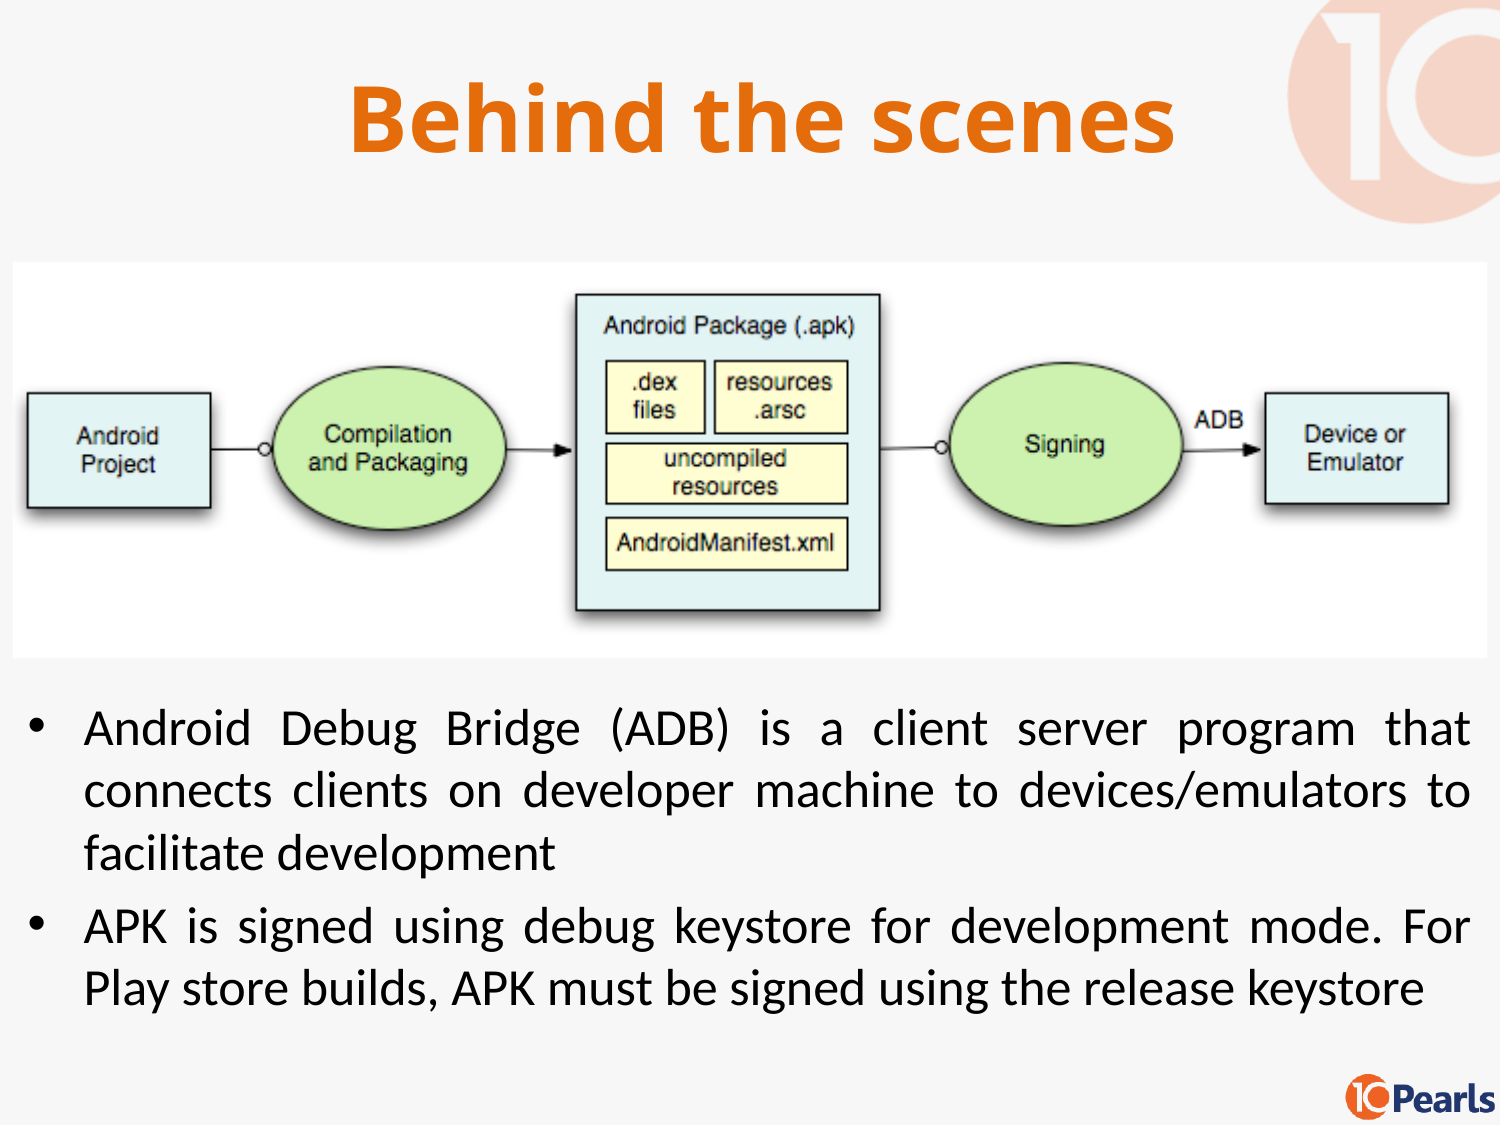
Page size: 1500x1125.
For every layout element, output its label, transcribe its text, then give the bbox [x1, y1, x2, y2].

title Behind the scenes [75, 45, 1282, 188]
list Android Debug Bridge (ADB) is a client server program that connects clients on developer machine to devices/emulators to facilitate development APK is signed using debug keystore for development mode. For Play store builds, APK must be signed using the release keystore [12, 685, 1488, 1103]
picture [1287, 0, 1500, 226]
picture [12, 262, 1488, 659]
picture [1345, 1074, 1495, 1120]
